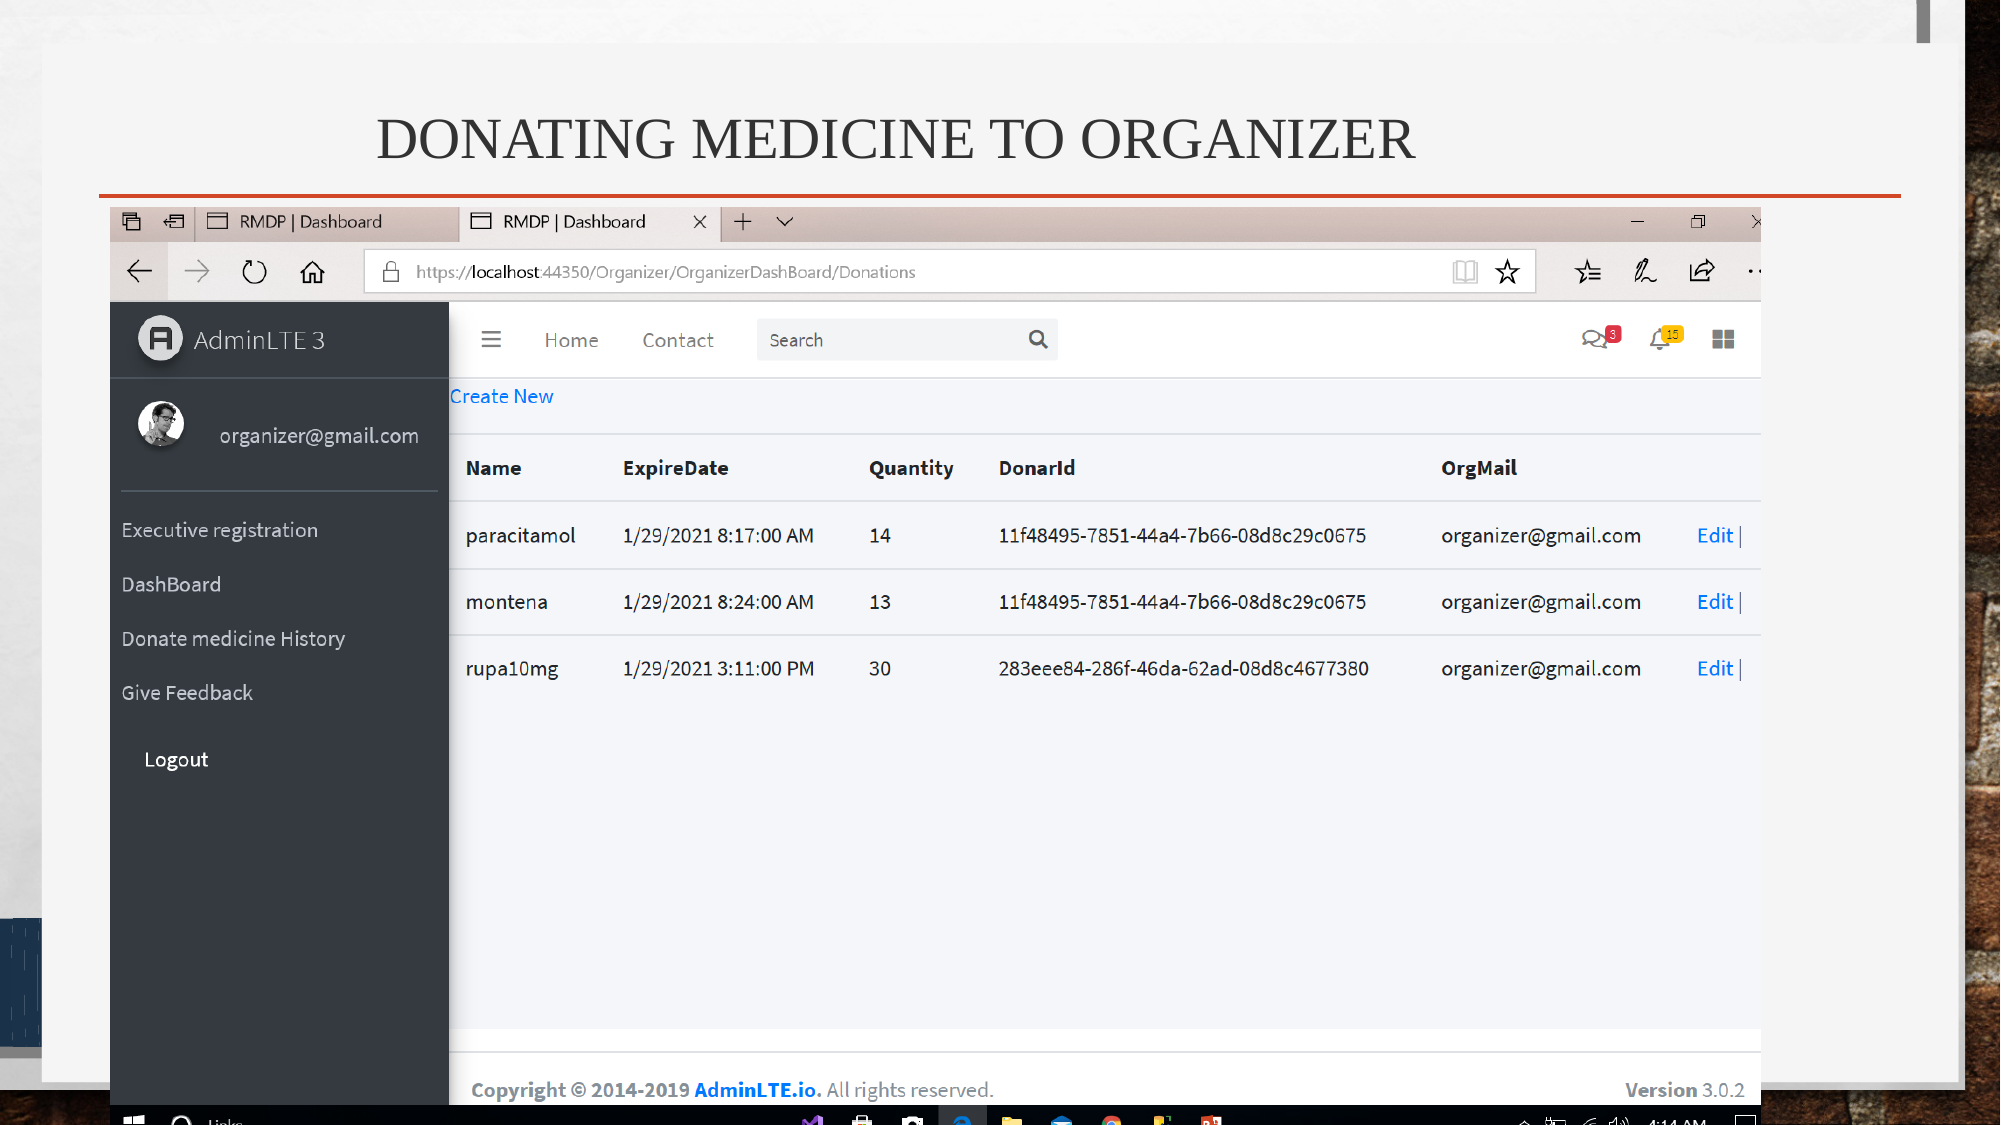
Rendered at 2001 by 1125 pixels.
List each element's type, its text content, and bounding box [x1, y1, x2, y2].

title Donating medicine to Organizer [361, 73, 1488, 179]
picture [0, 0, 2000, 1125]
